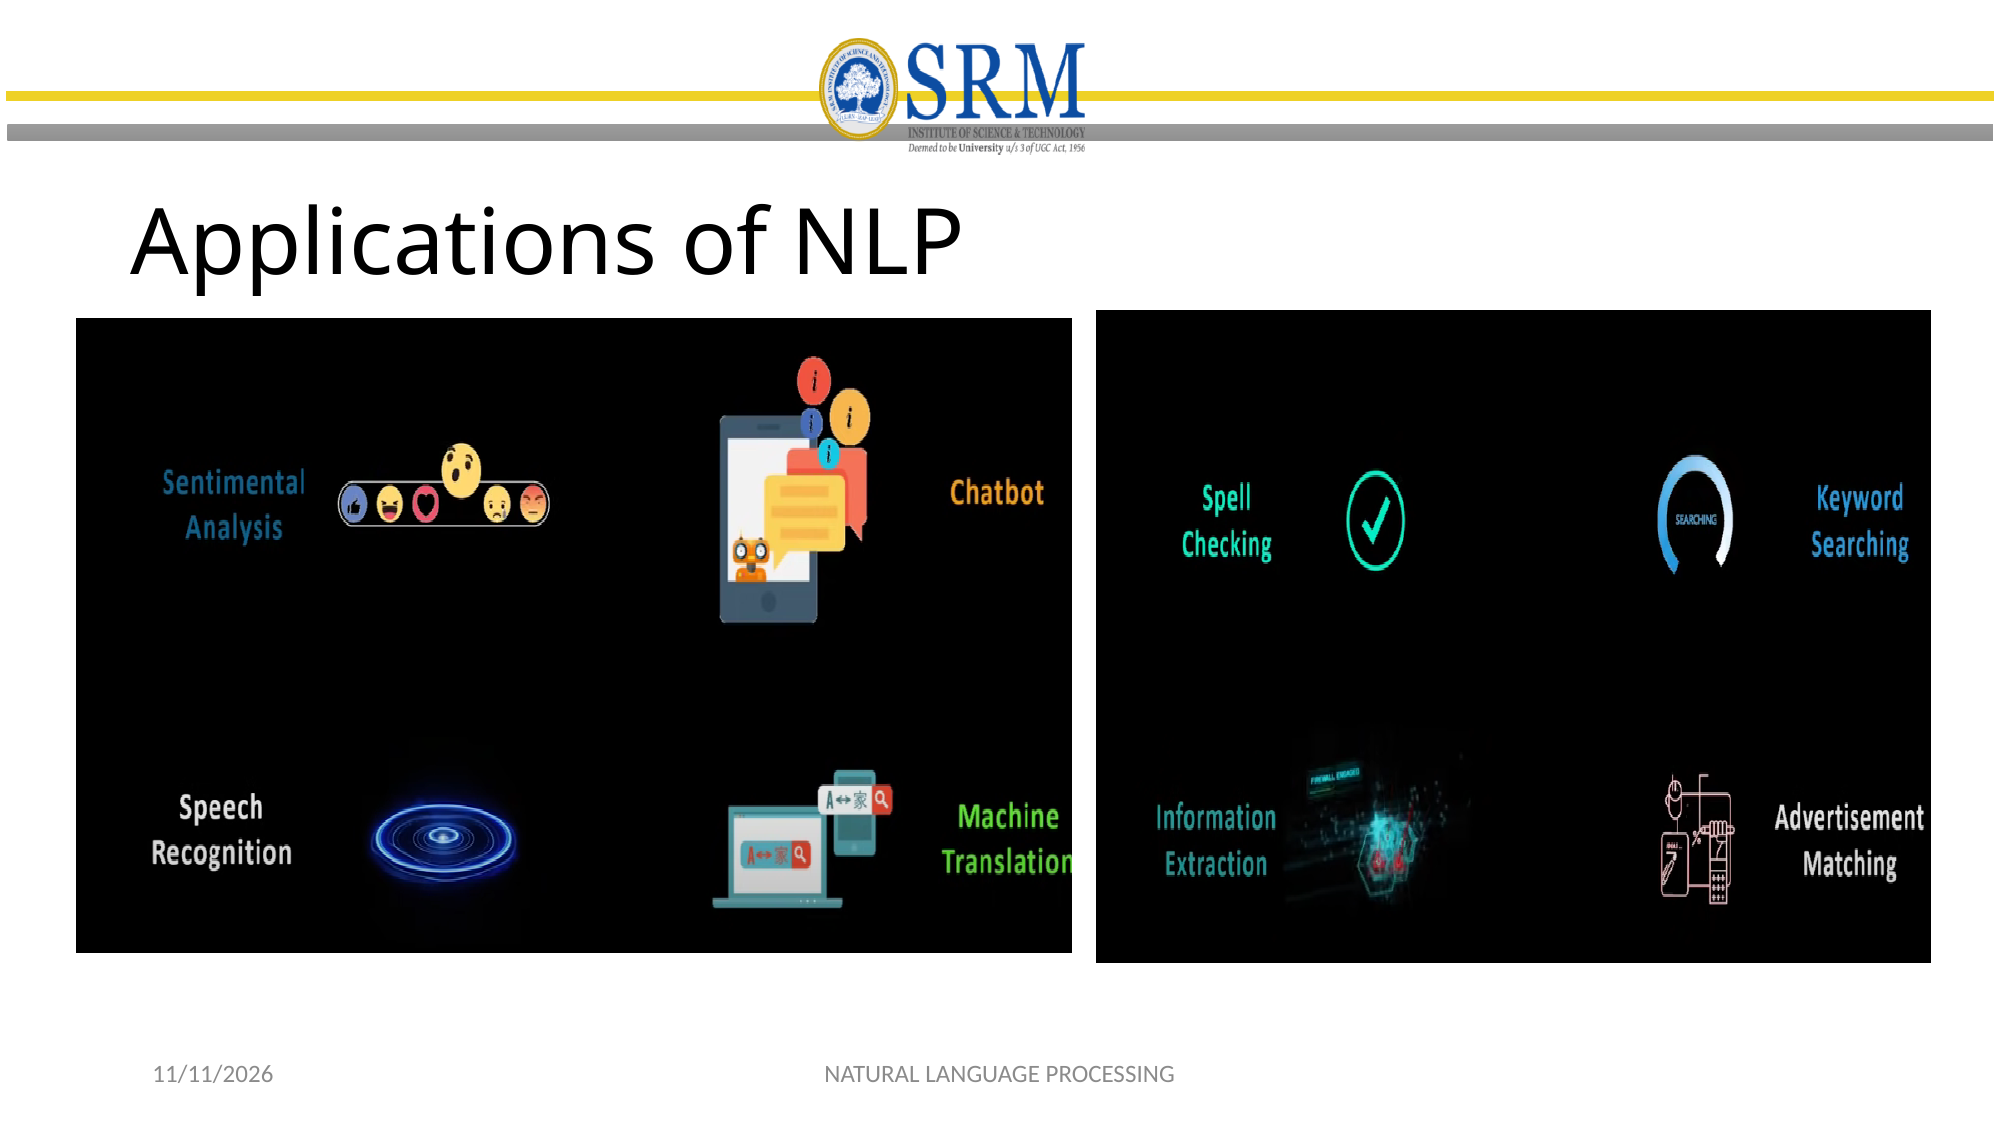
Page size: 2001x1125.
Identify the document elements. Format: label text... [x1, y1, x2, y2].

picture [819, 38, 1085, 155]
text_box [7, 124, 819, 141]
picture [1096, 310, 1931, 963]
footer NATURAL LANGUAGE PROCESSING [662, 1042, 1338, 1103]
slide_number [137, 1042, 588, 1103]
text_box [6, 91, 819, 101]
title Applications of NLP [115, 141, 1841, 354]
text_box [1085, 91, 1994, 101]
text_box [1085, 124, 1993, 141]
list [76, 318, 1072, 953]
